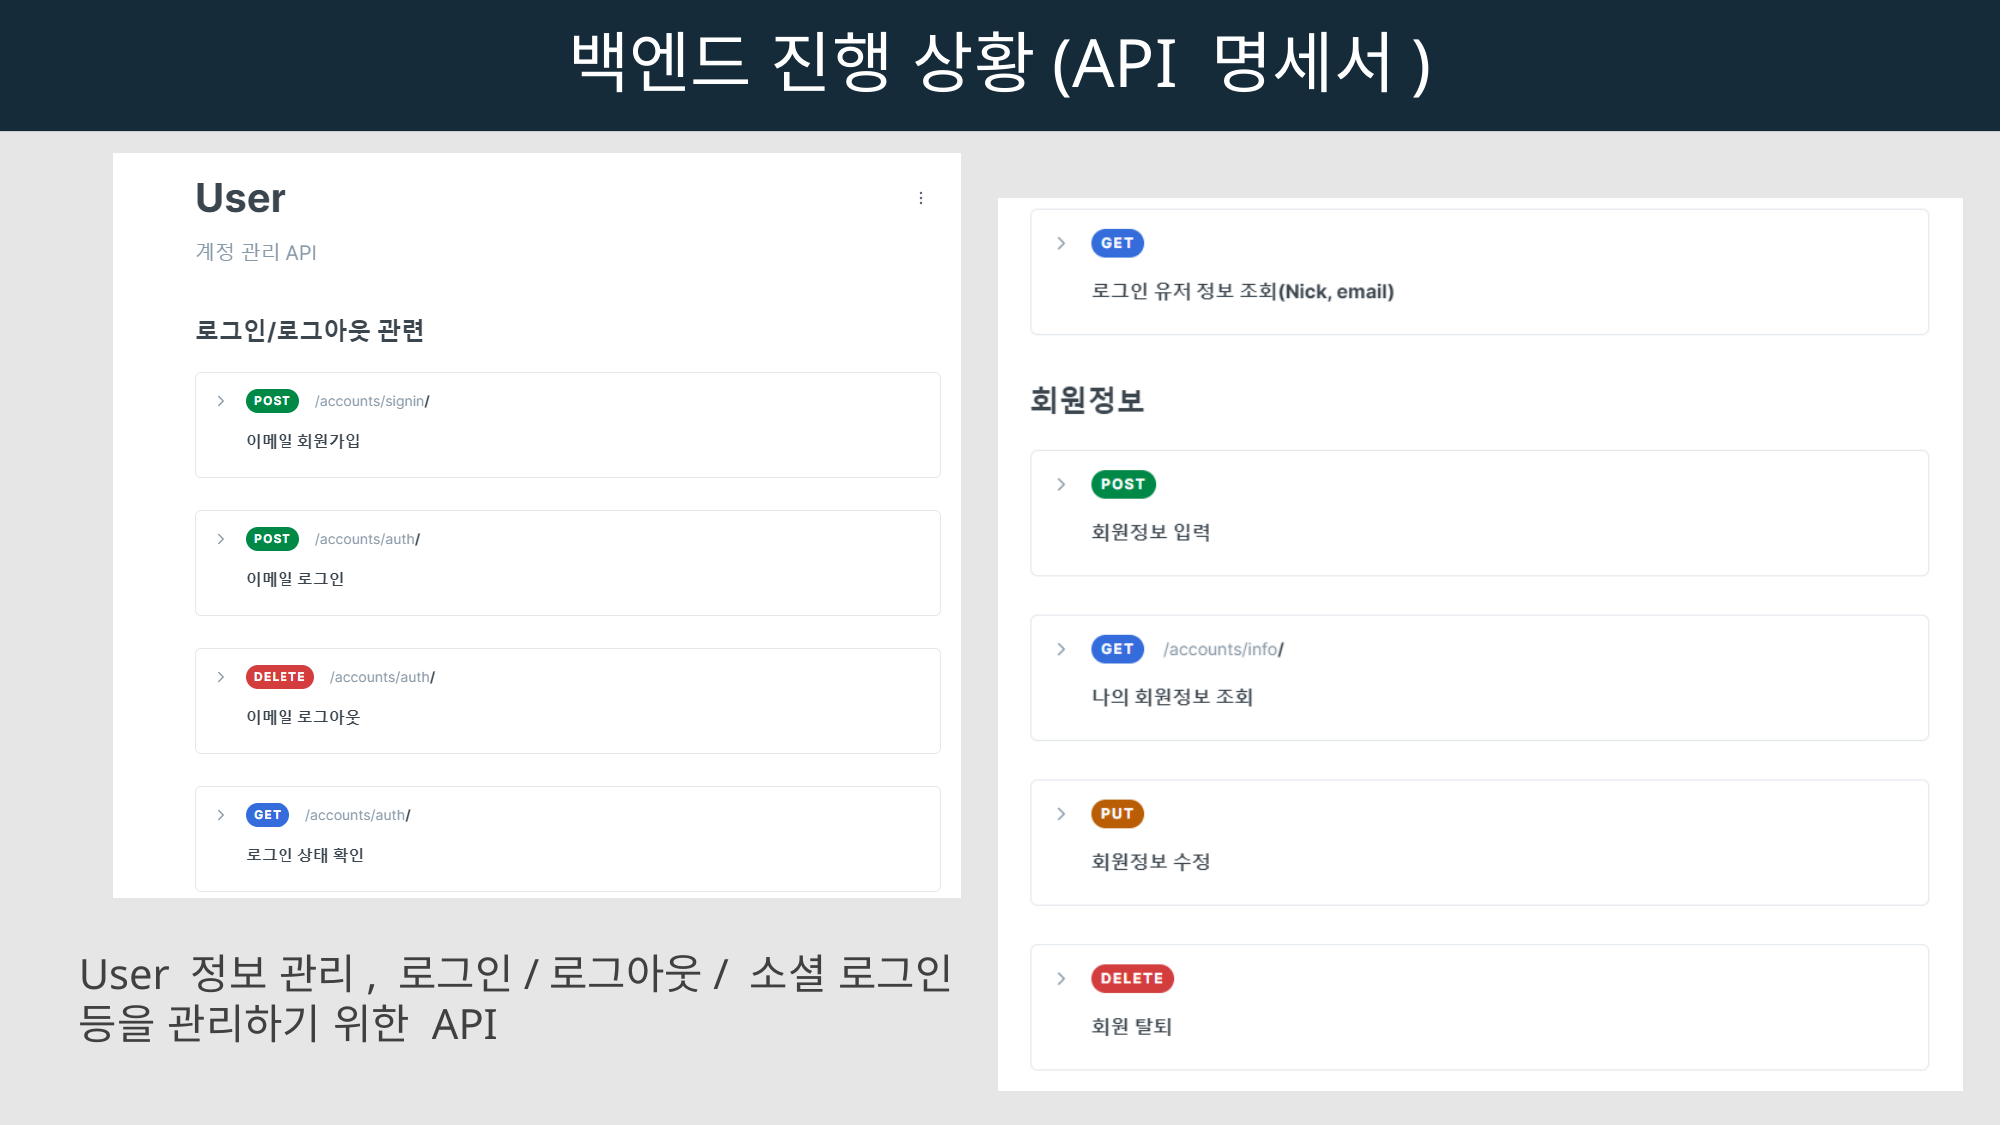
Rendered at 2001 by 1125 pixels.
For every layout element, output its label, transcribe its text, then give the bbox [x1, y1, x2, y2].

picture [998, 198, 1963, 1091]
picture [112, 153, 961, 898]
text_box User 정보 관리, 로그인/로그아웃/ 소셜 로그인 등을 관리하기 위한 API [63, 940, 998, 1056]
text_box 백엔드 진행 상황(API 명세서) [553, 13, 1447, 109]
text_box [0, 0, 2000, 132]
